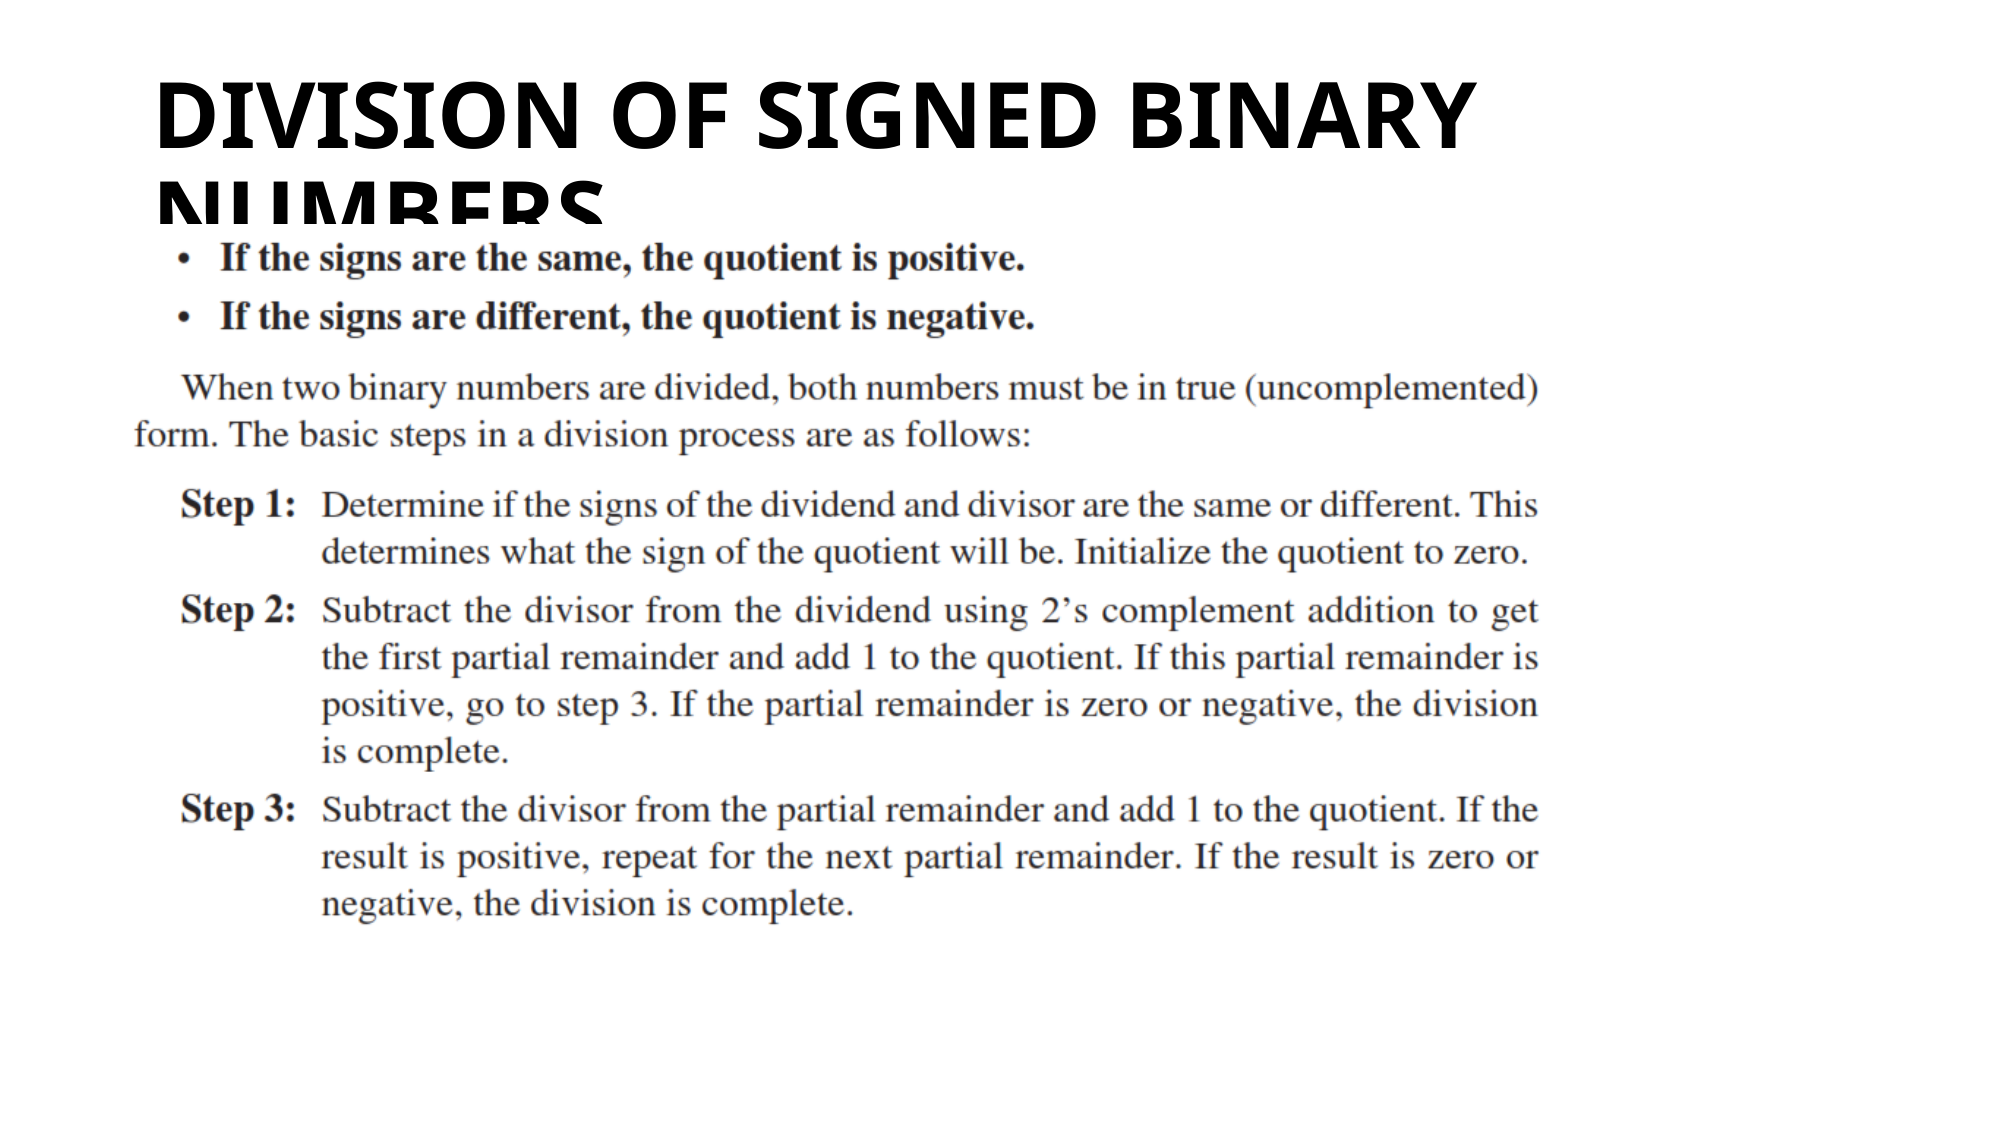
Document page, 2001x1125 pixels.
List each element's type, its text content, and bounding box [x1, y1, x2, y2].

title DIVISION OF SIGNED BINARY NUMBERS [137, 59, 1863, 278]
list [82, 224, 1713, 939]
